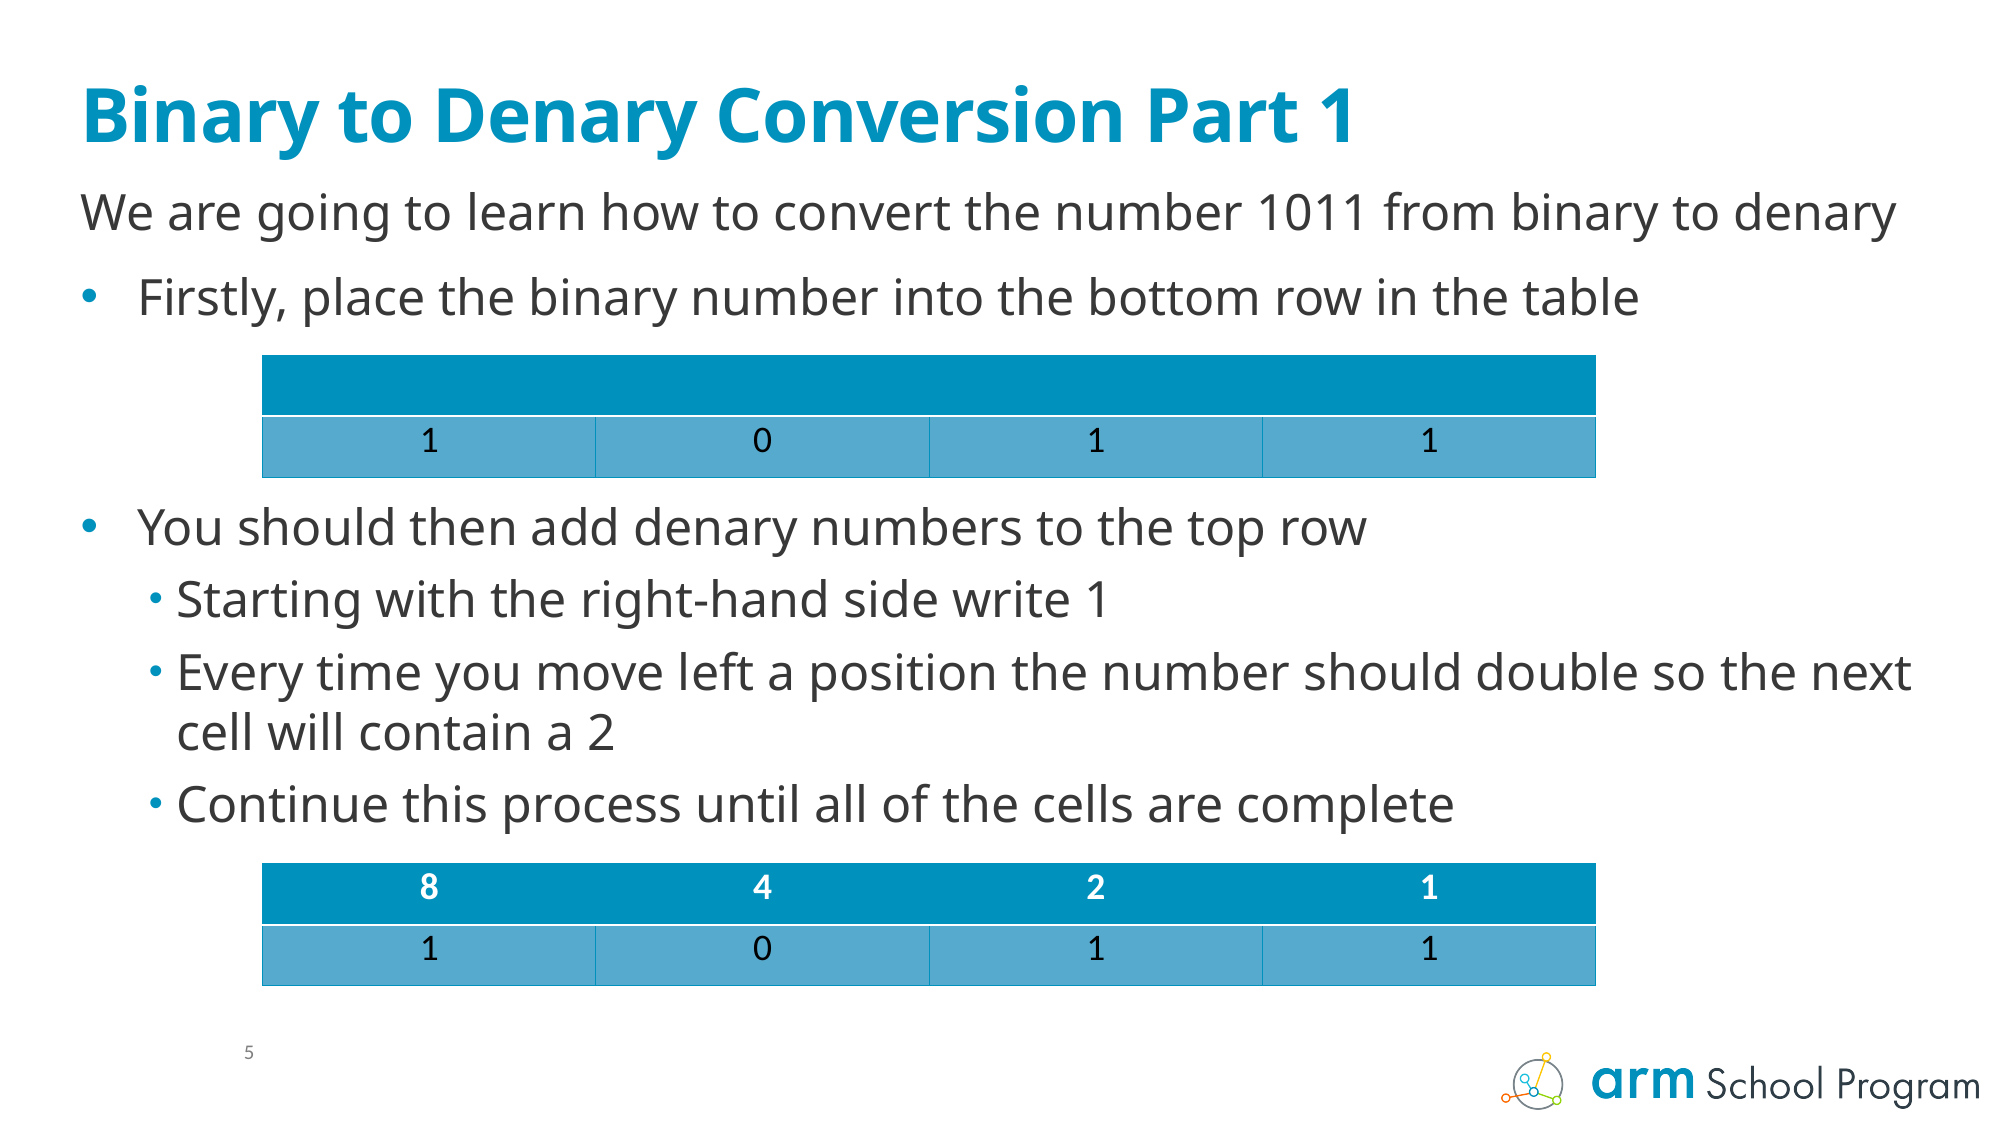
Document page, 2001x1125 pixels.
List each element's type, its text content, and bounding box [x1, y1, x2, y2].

title Binary to Denary Conversion Part 1 [80, 48, 1915, 158]
picture [1501, 1052, 1979, 1110]
table_header 2 [930, 864, 1262, 924]
table_cell 0 [596, 417, 929, 477]
table_header 8 [263, 864, 595, 924]
table_header [263, 356, 595, 415]
table_header 4 [596, 864, 929, 924]
table_cell 1 [263, 417, 595, 477]
table_header [930, 356, 1262, 415]
table_cell 1 [1263, 926, 1595, 985]
table_cell 1 [930, 417, 1262, 477]
table_header 1 [1263, 864, 1595, 924]
list We are going to learn how to convert the number 1011 from binary to denary Firstly, place the binary number into the bottom row in the table You should then add denary numbers to the top row Starting with the right-hand side write 1 Every time you move left a position the number should double so the next cell will contain a 2 Continue this process until all of the cells are complete [80, 180, 1915, 811]
table_cell 0 [596, 926, 929, 985]
table_header [596, 356, 929, 415]
table_cell 1 [930, 926, 1262, 985]
table_cell 1 [1263, 417, 1595, 477]
table_cell 1 [263, 926, 595, 985]
table_header [1263, 356, 1595, 415]
